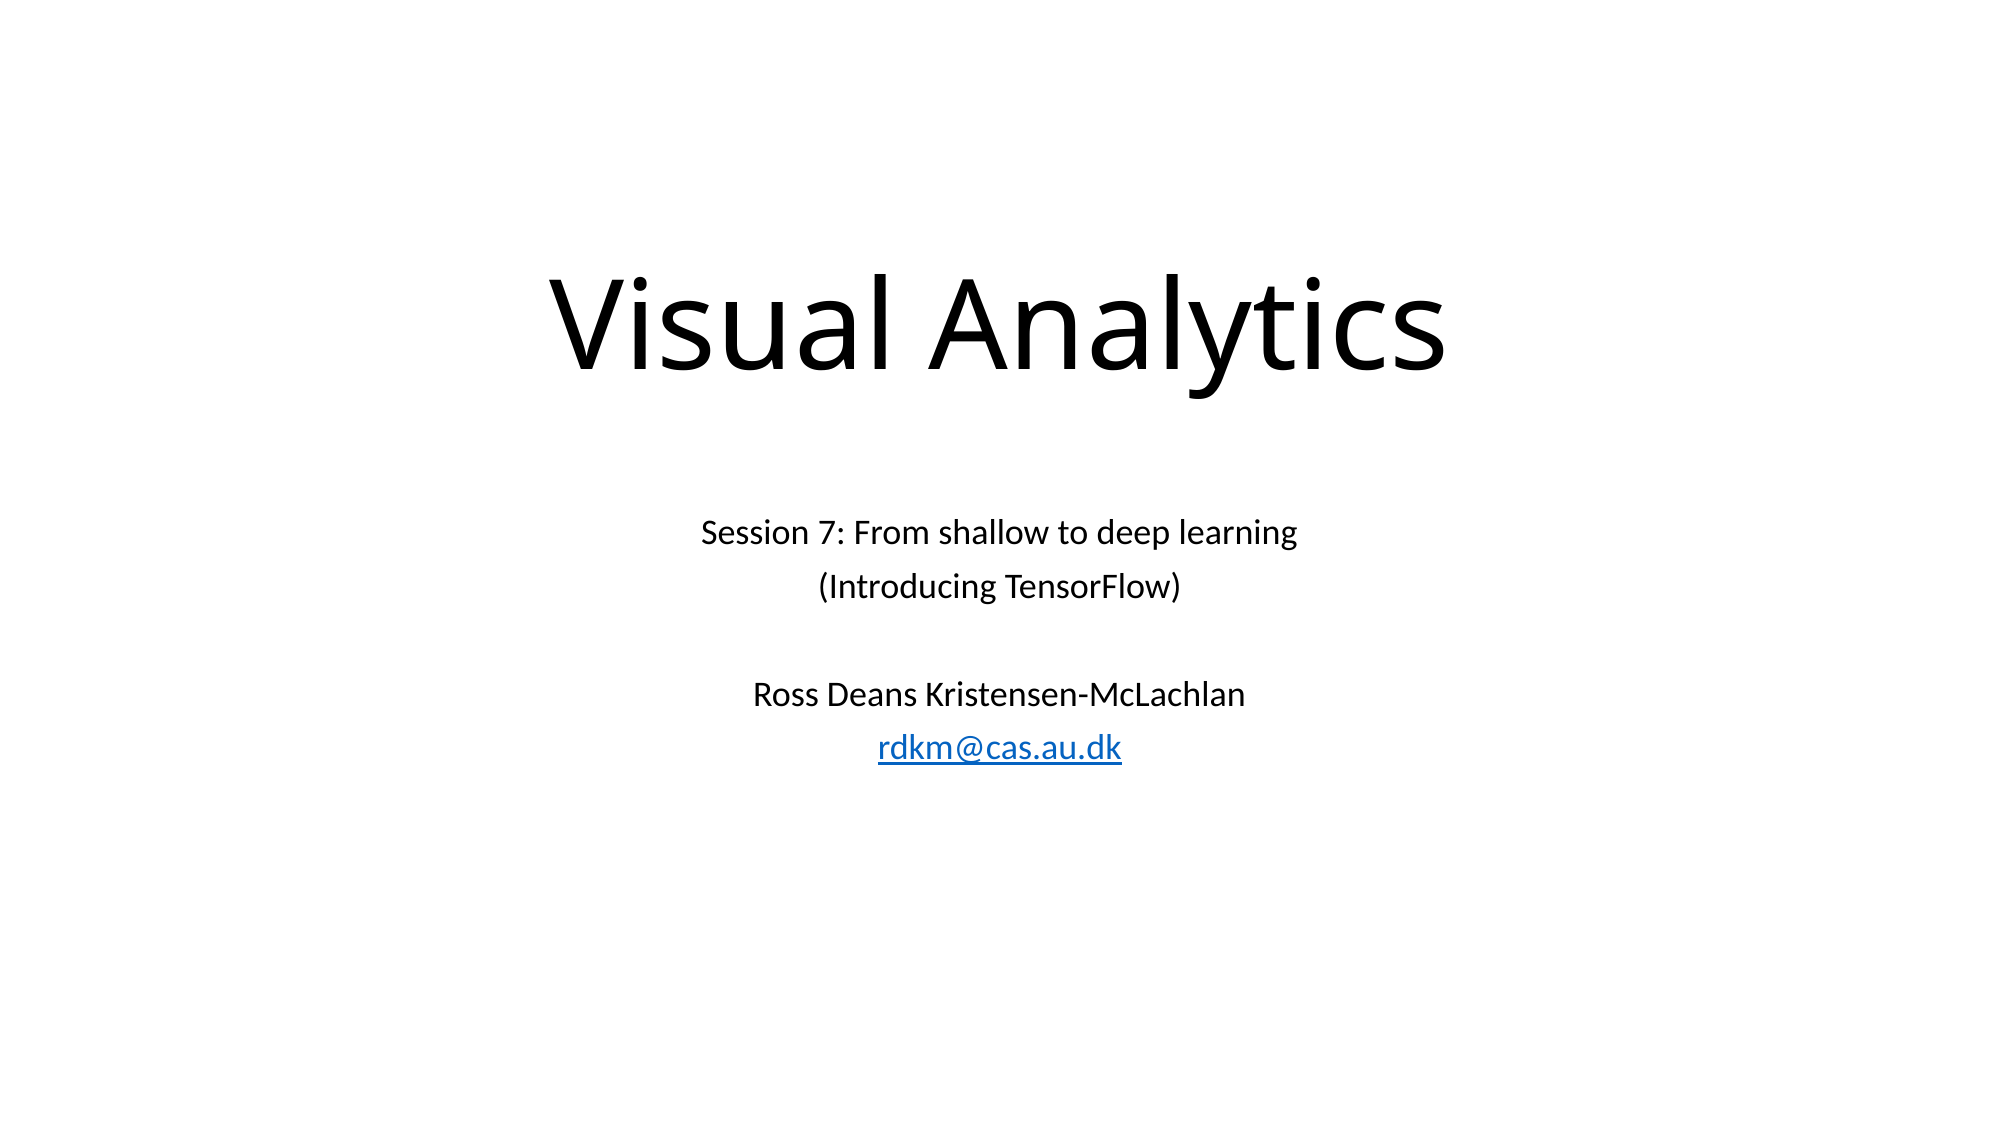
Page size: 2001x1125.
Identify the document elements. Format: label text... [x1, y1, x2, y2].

subtitle Session 7: From shallow to deep learning (Introducing TensorFlow) Ross Deans Kristensen-McLachlan rdkm@cas.au.dk [249, 506, 1750, 778]
title Visual Analytics [249, 184, 1750, 405]
